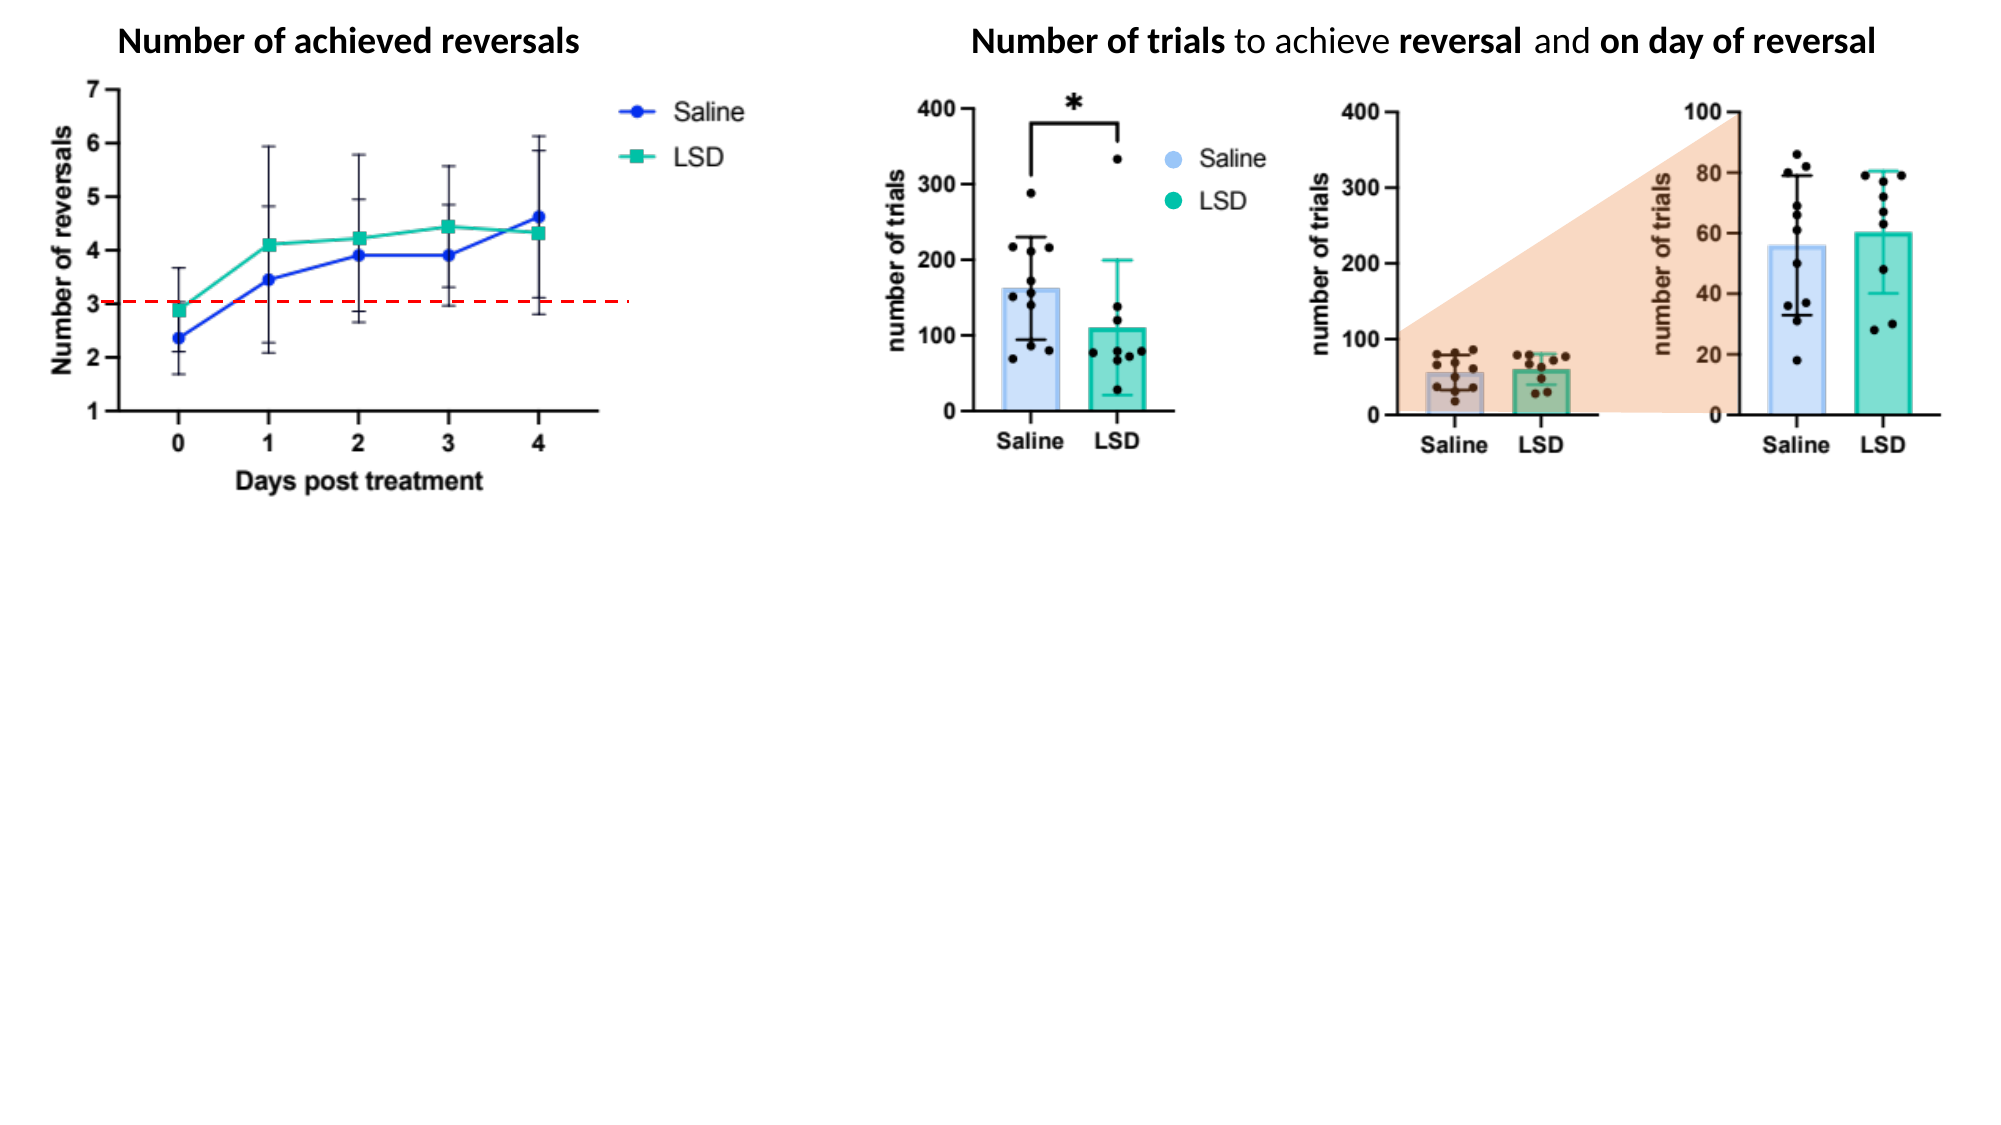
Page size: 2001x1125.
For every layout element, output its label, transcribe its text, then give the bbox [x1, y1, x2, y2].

picture [1295, 92, 1996, 458]
picture [871, 68, 1230, 454]
text_box and on day of reversal [1518, 8, 1973, 69]
text_box Number of trials to achieve reversal [956, 8, 1518, 68]
picture [630, 68, 751, 185]
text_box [36, 68, 630, 504]
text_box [1164, 139, 1272, 224]
text_box Number of achieved reversals [102, 8, 596, 68]
